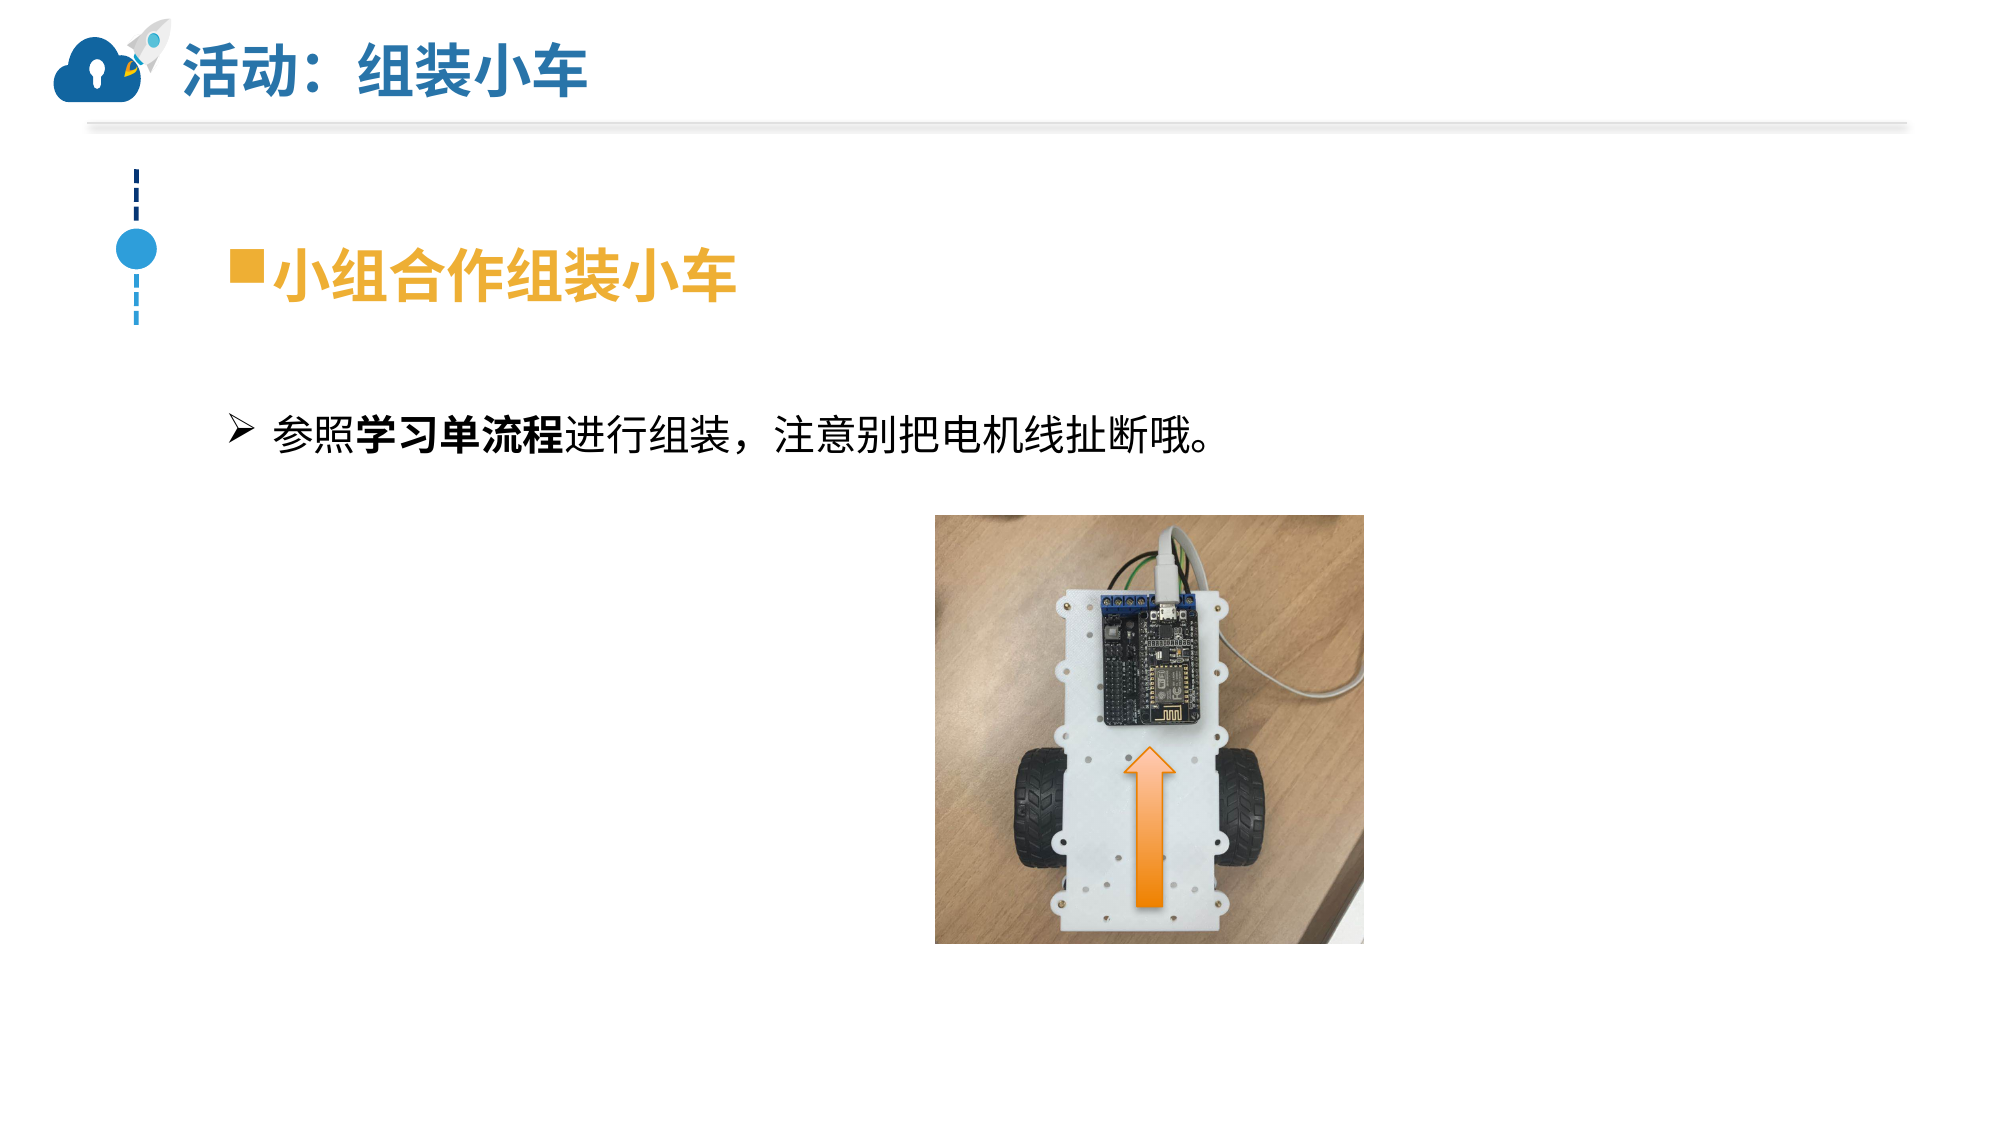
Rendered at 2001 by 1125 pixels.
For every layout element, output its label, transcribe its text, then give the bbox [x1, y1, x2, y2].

picture [935, 514, 1365, 944]
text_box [113, 168, 160, 329]
title 活动：组装小车 [181, 29, 1516, 108]
picture [113, 7, 182, 91]
text_box 小组合作组装小车 参照学习单流程进行组装，注意别把电机线扯断哦。 [210, 196, 1691, 467]
